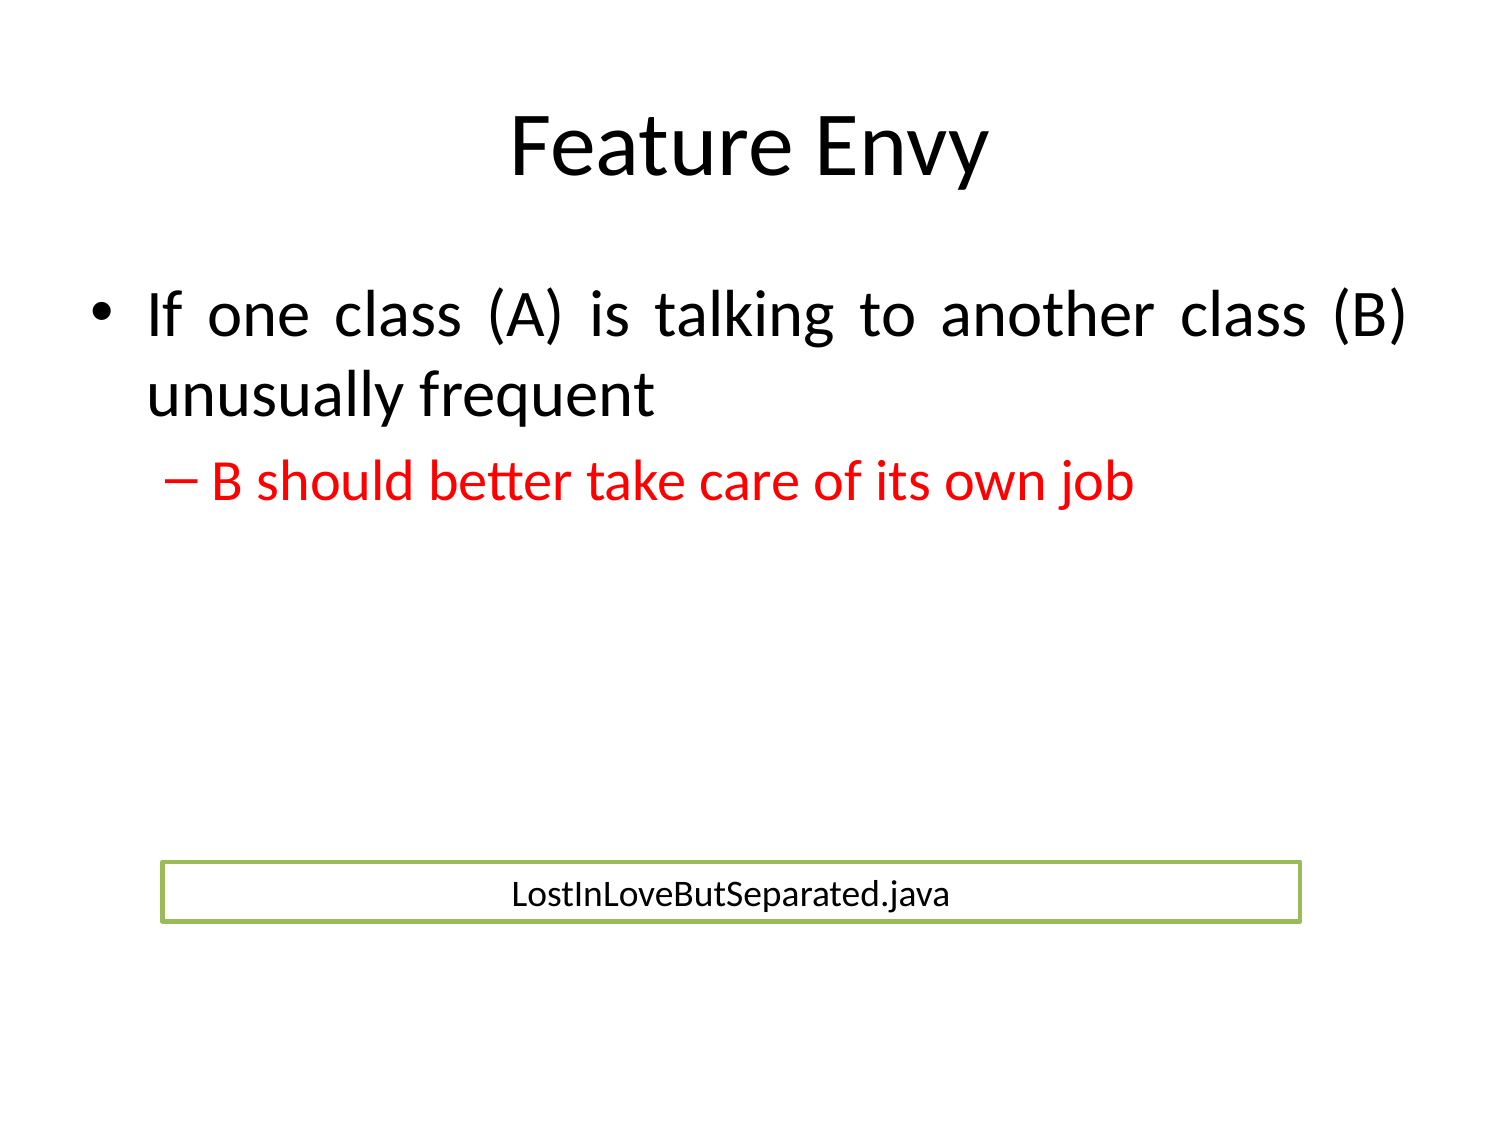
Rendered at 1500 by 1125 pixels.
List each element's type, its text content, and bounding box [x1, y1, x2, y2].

list If one class (A) is talking to another class (B) unusually frequent B should better take care of its own job [75, 262, 1425, 1005]
text_box LostInLoveButSeparated.java [160, 860, 1302, 924]
title Feature Envy [75, 45, 1425, 233]
